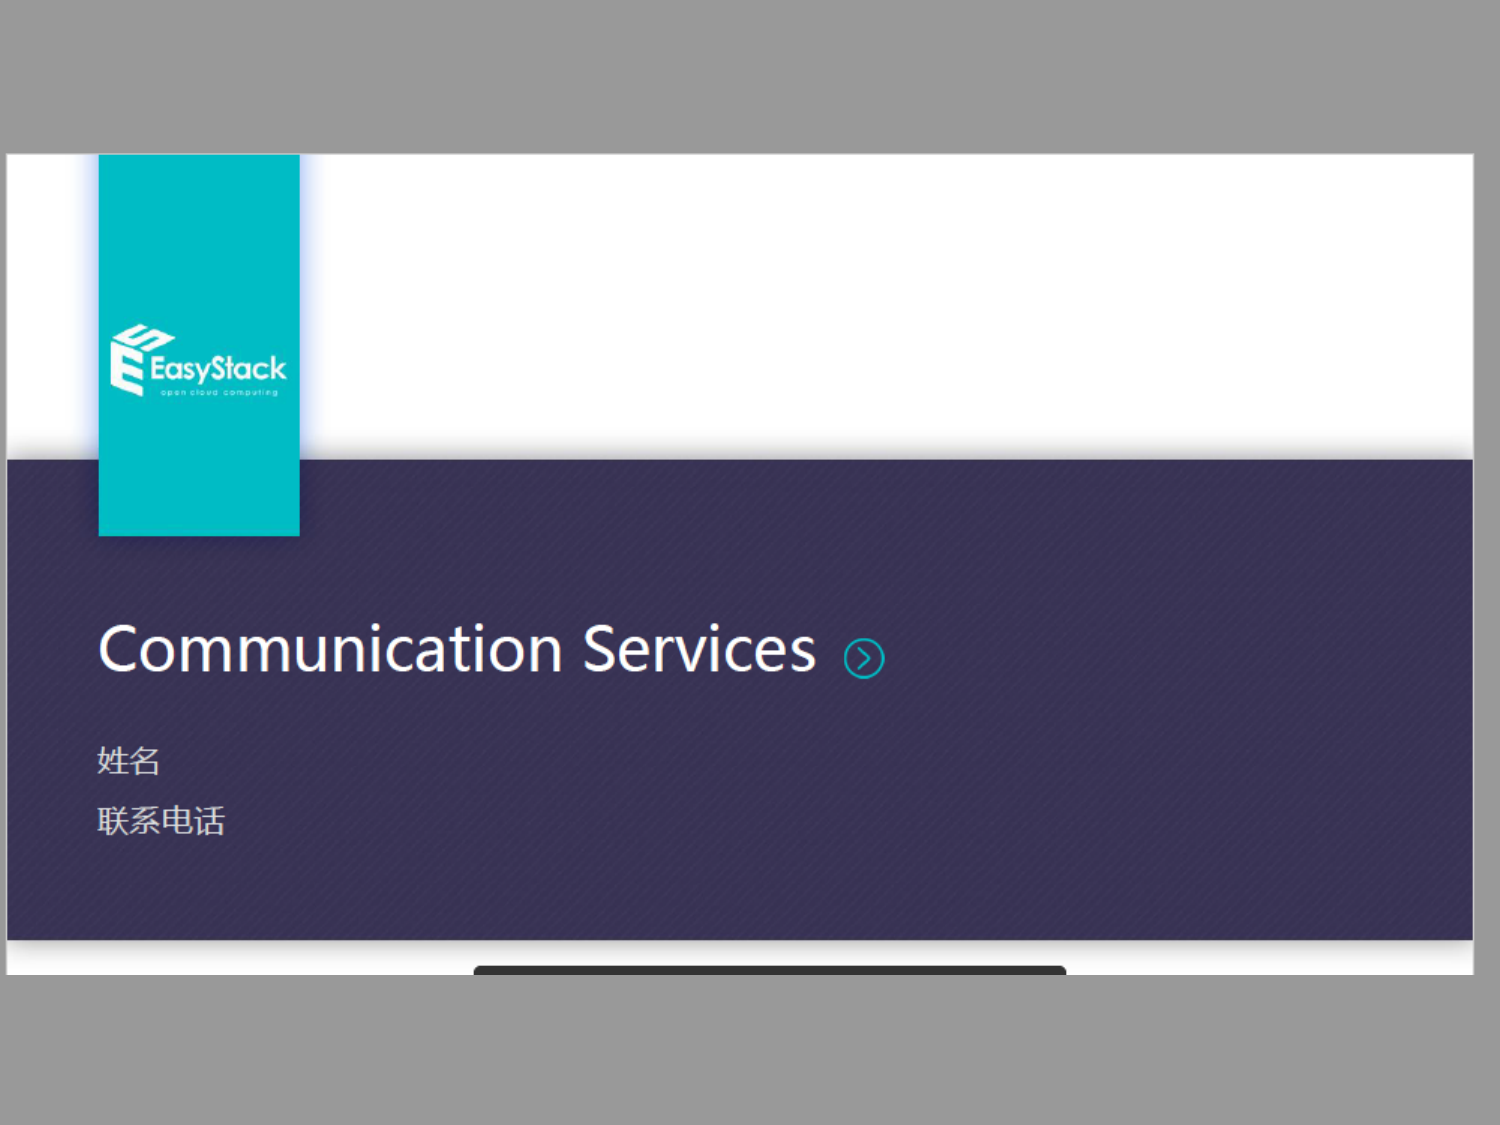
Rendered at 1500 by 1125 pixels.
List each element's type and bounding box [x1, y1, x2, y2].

picture [0, 149, 1500, 976]
